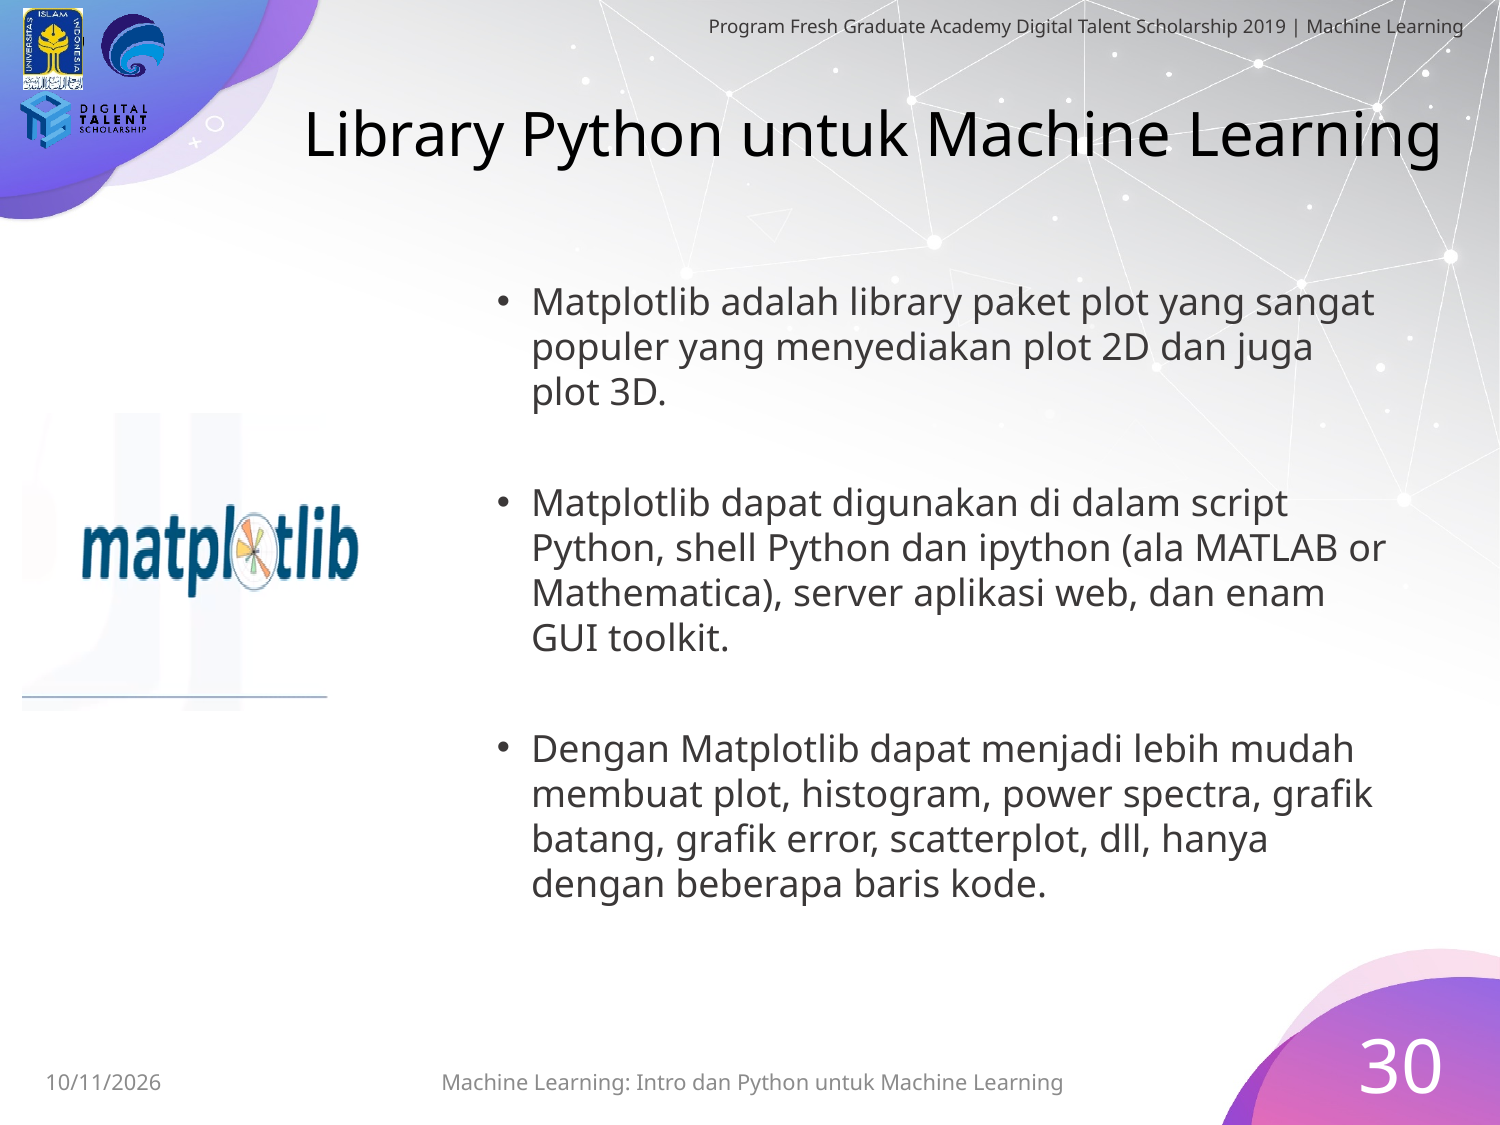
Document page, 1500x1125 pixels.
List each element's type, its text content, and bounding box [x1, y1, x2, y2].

footer Machine Learning: Intro dan Python untuk Machine Learning [386, 1053, 1121, 1114]
slide_number 30 [1327, 1025, 1477, 1115]
list Matplotlib adalah library paket plot yang sangat populer yang menyediakan plot 2D dan juga plot 3D. Matplotlib dapat digunakan di dalam script Python, shell Python dan ipython (ala MATLAB or Mathematica), server aplikasi web, dan enam GUI toolkit. Dengan Matplotlib dapat menjadi lebih mudah membuat plot, histogram, power spectra, grafik batang, grafik error, scatterplot, dll, hanya dengan beberapa baris kode. [481, 270, 1405, 1014]
picture [0, 0, 1500, 1125]
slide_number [30, 1053, 272, 1114]
title Library Python untuk Machine Learning [271, 66, 1477, 207]
